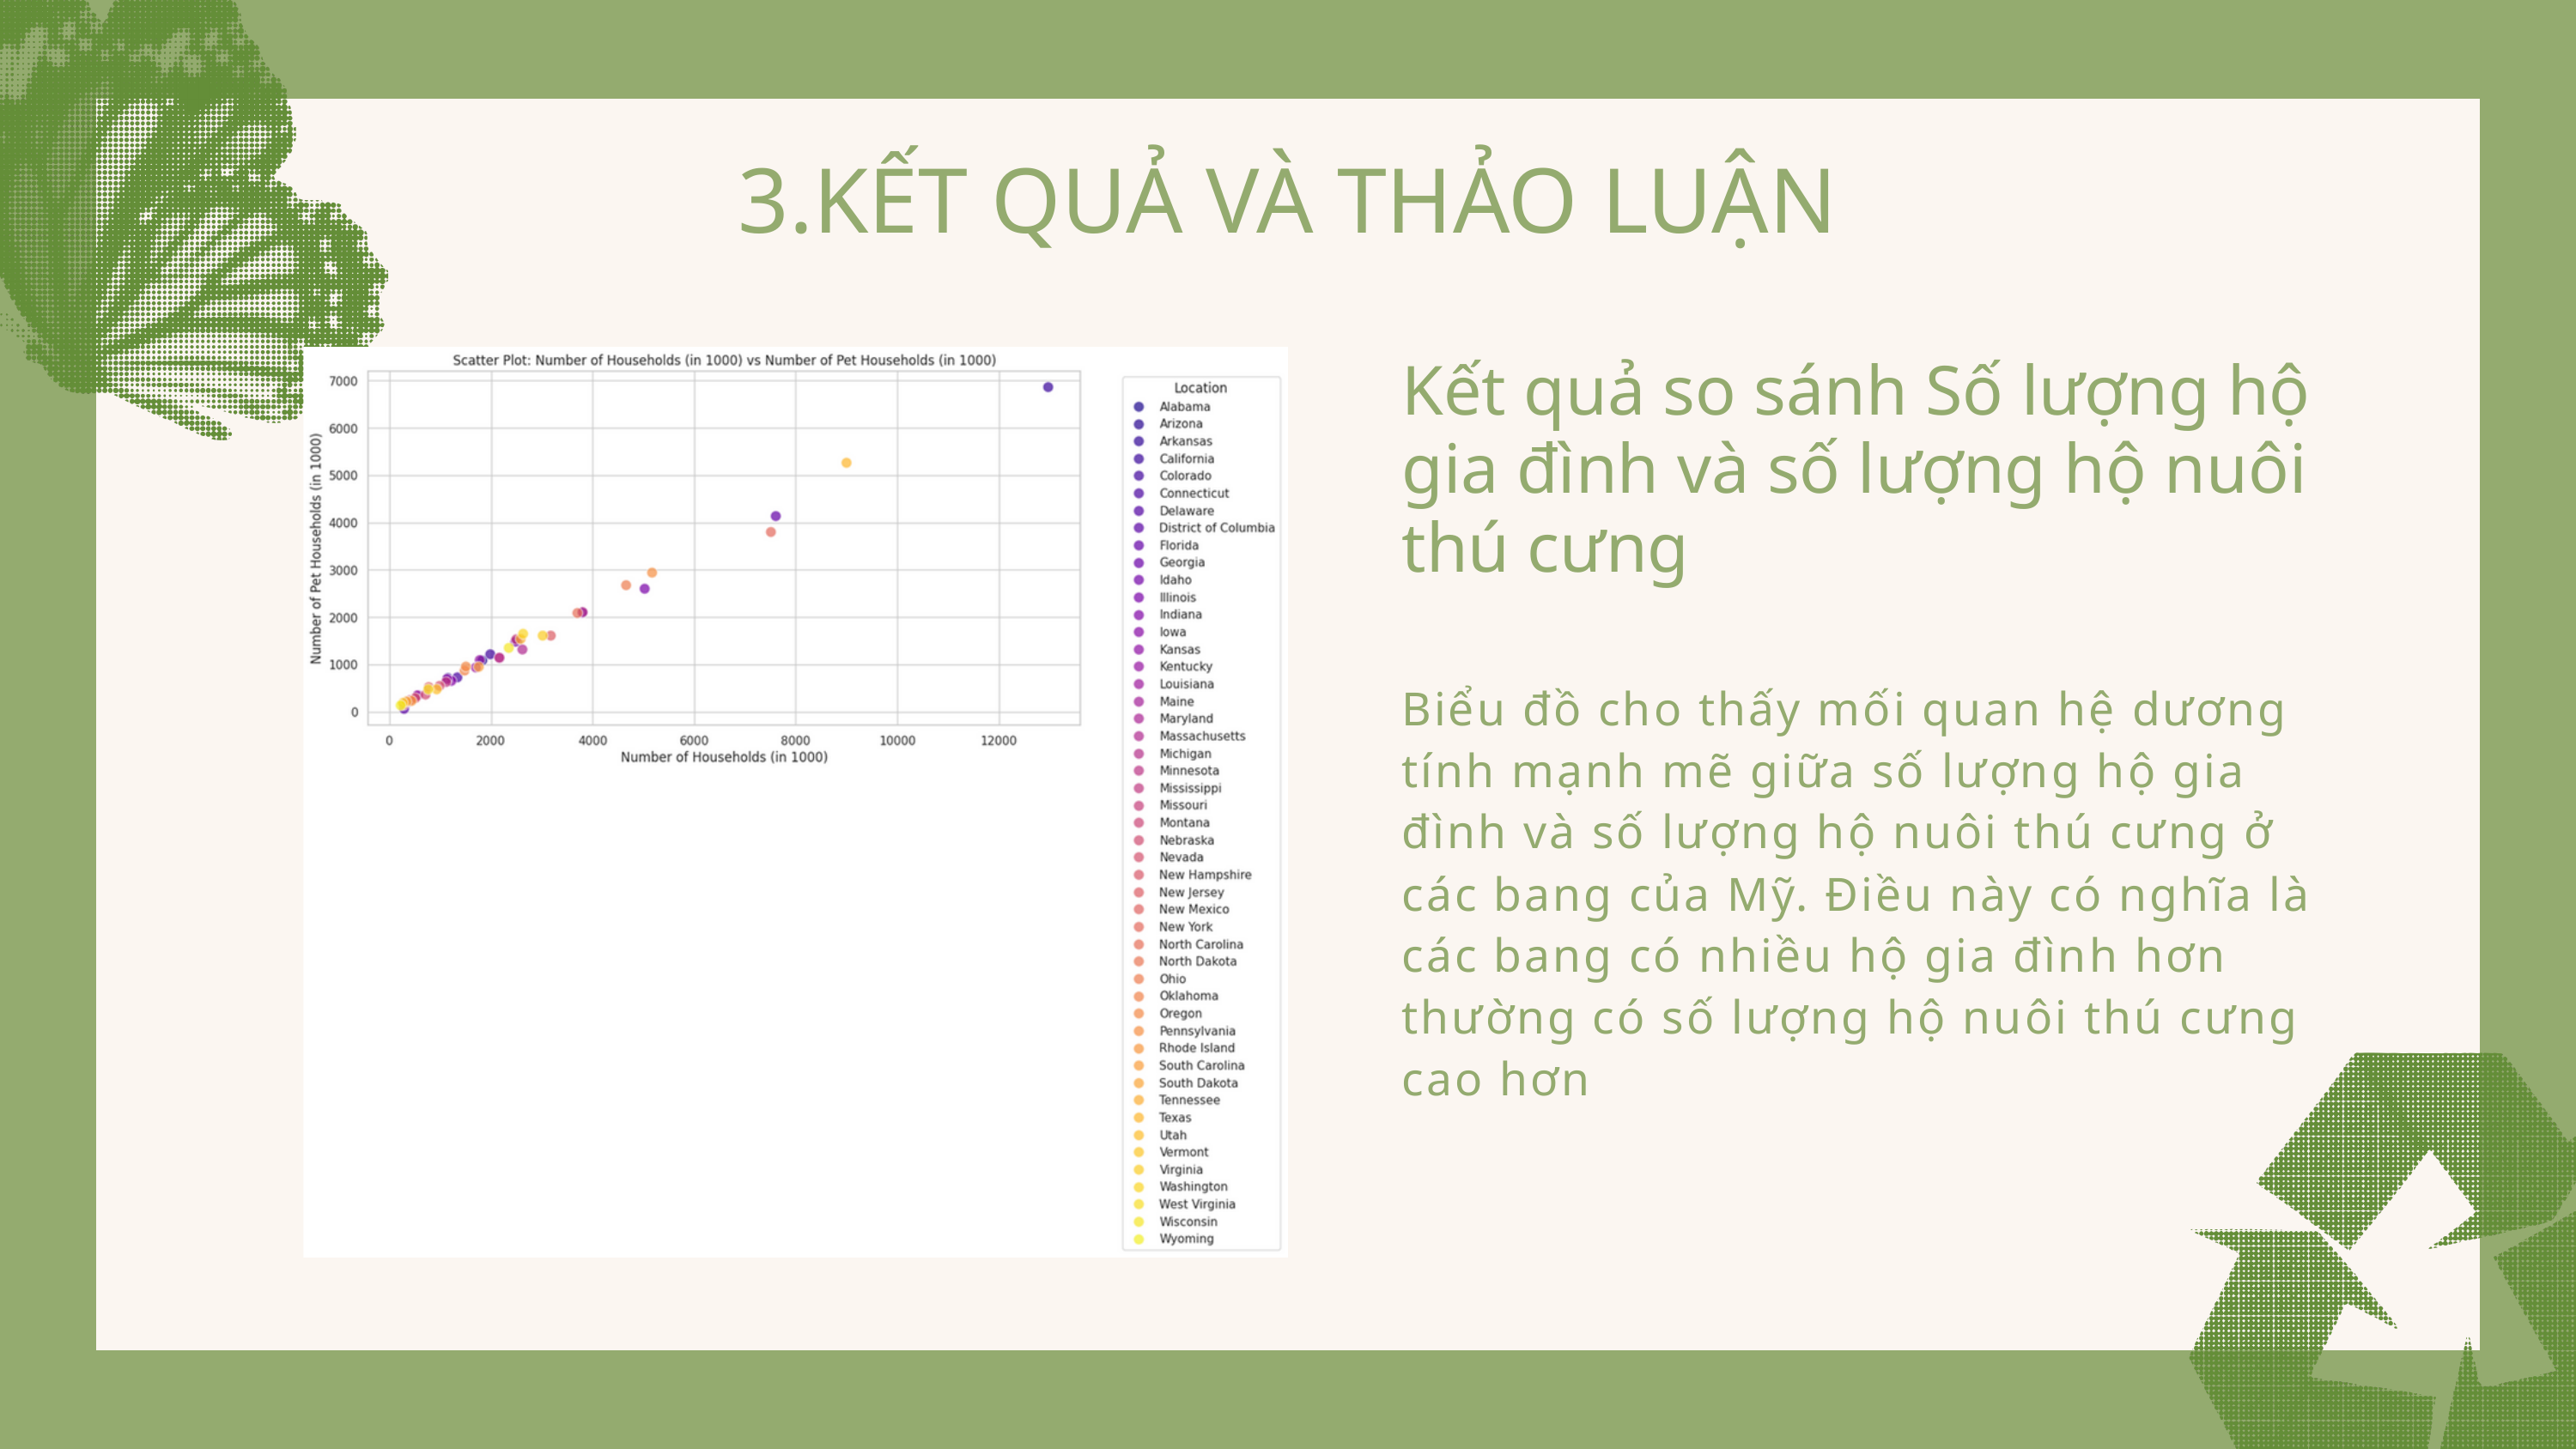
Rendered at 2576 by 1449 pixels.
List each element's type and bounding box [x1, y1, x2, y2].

text_box [0, 0, 389, 440]
text_box [2189, 1052, 2576, 1449]
text_box [95, 98, 2481, 1351]
